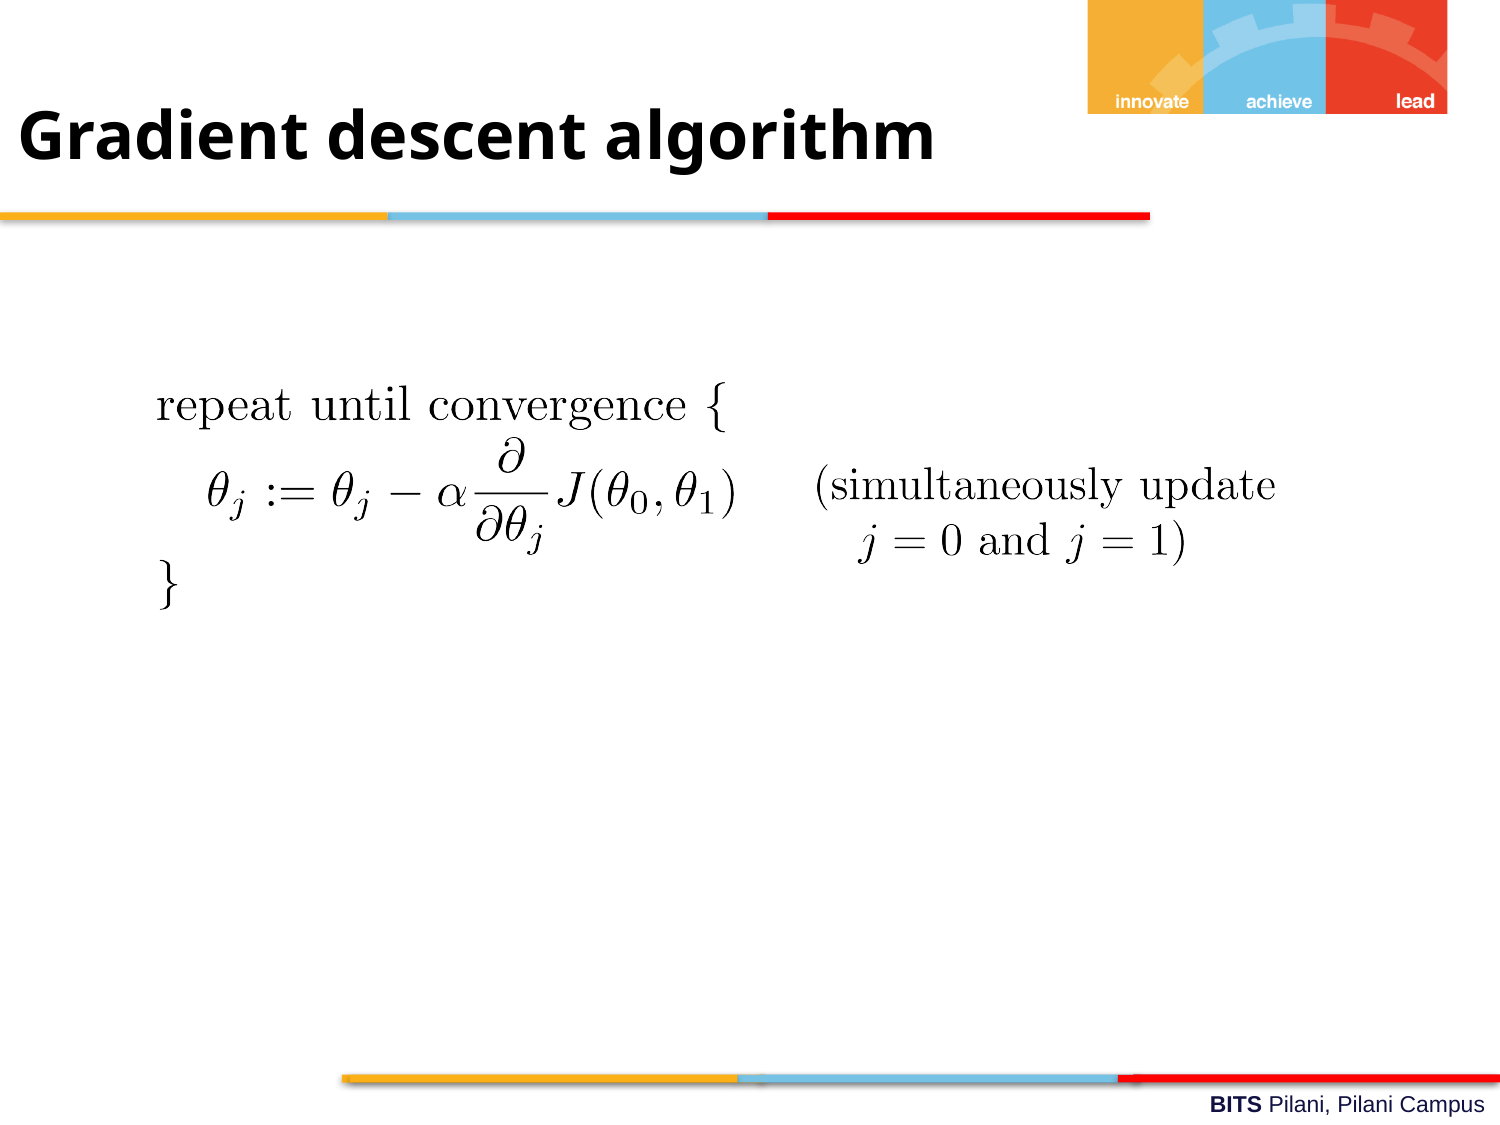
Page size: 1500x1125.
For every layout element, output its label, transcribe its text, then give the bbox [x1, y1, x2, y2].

picture [1087, 0, 1448, 114]
picture [816, 464, 1276, 566]
picture [157, 382, 735, 610]
text_box Gradient descent algorithm [2, 85, 953, 181]
